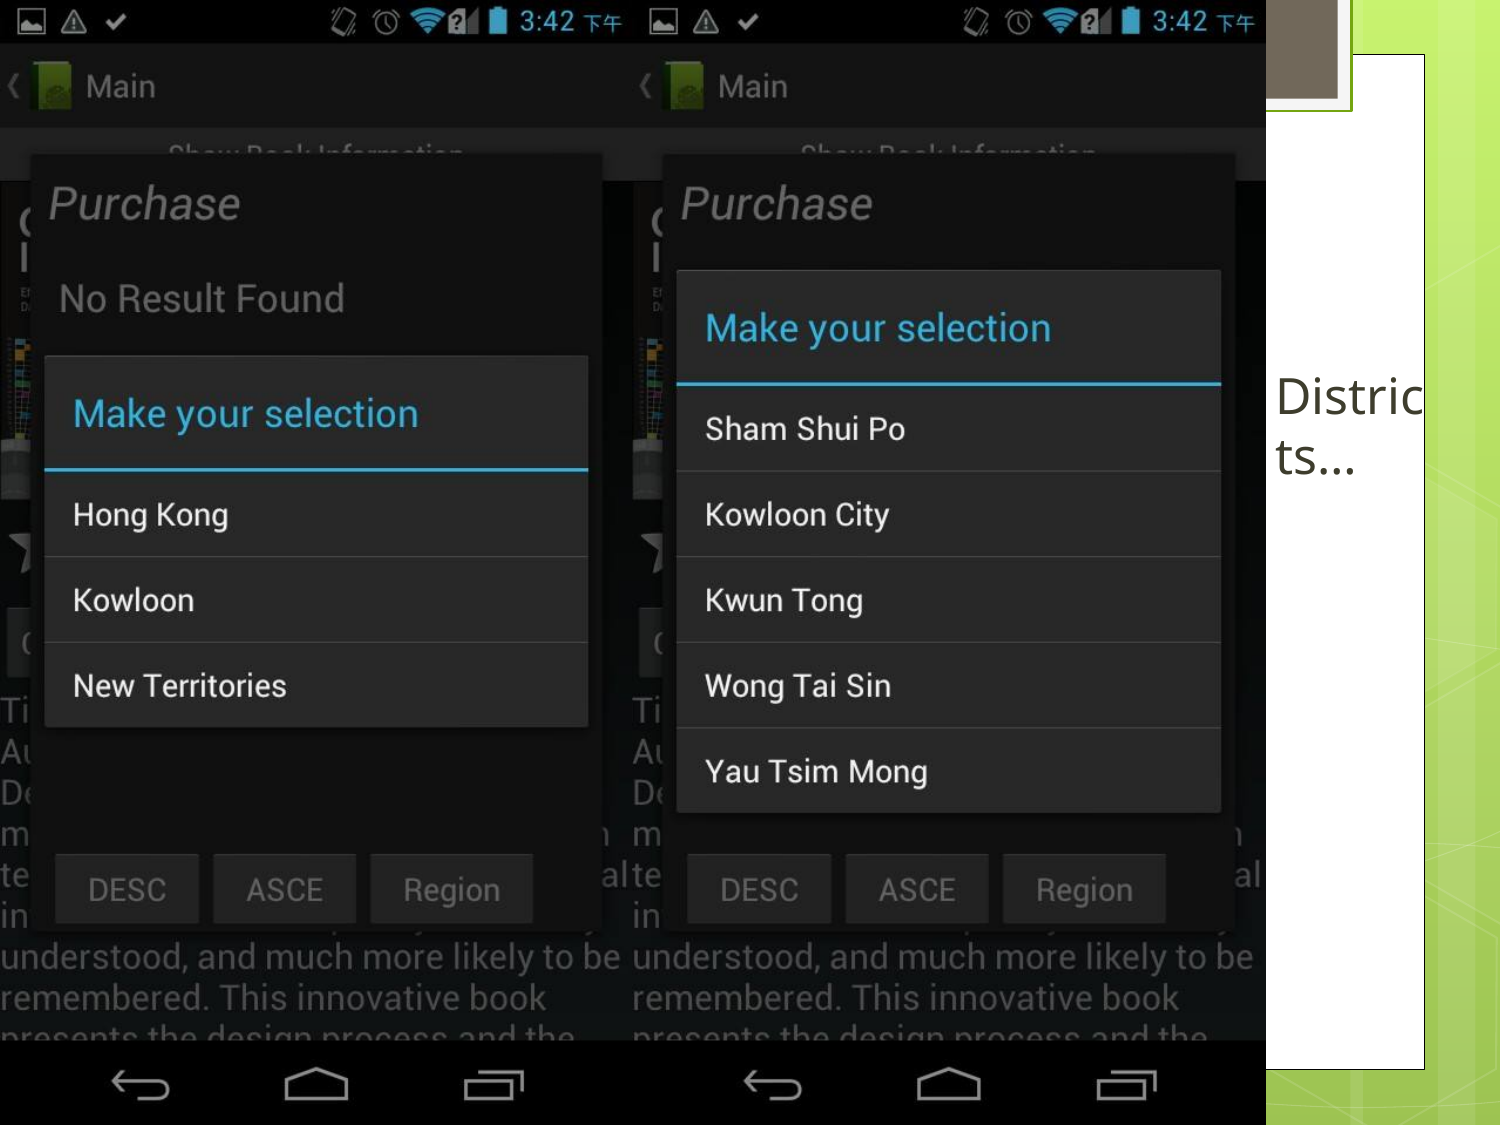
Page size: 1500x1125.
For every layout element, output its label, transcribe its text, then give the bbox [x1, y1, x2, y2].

list Districts… [1270, 357, 1444, 933]
picture [0, 0, 1266, 1125]
